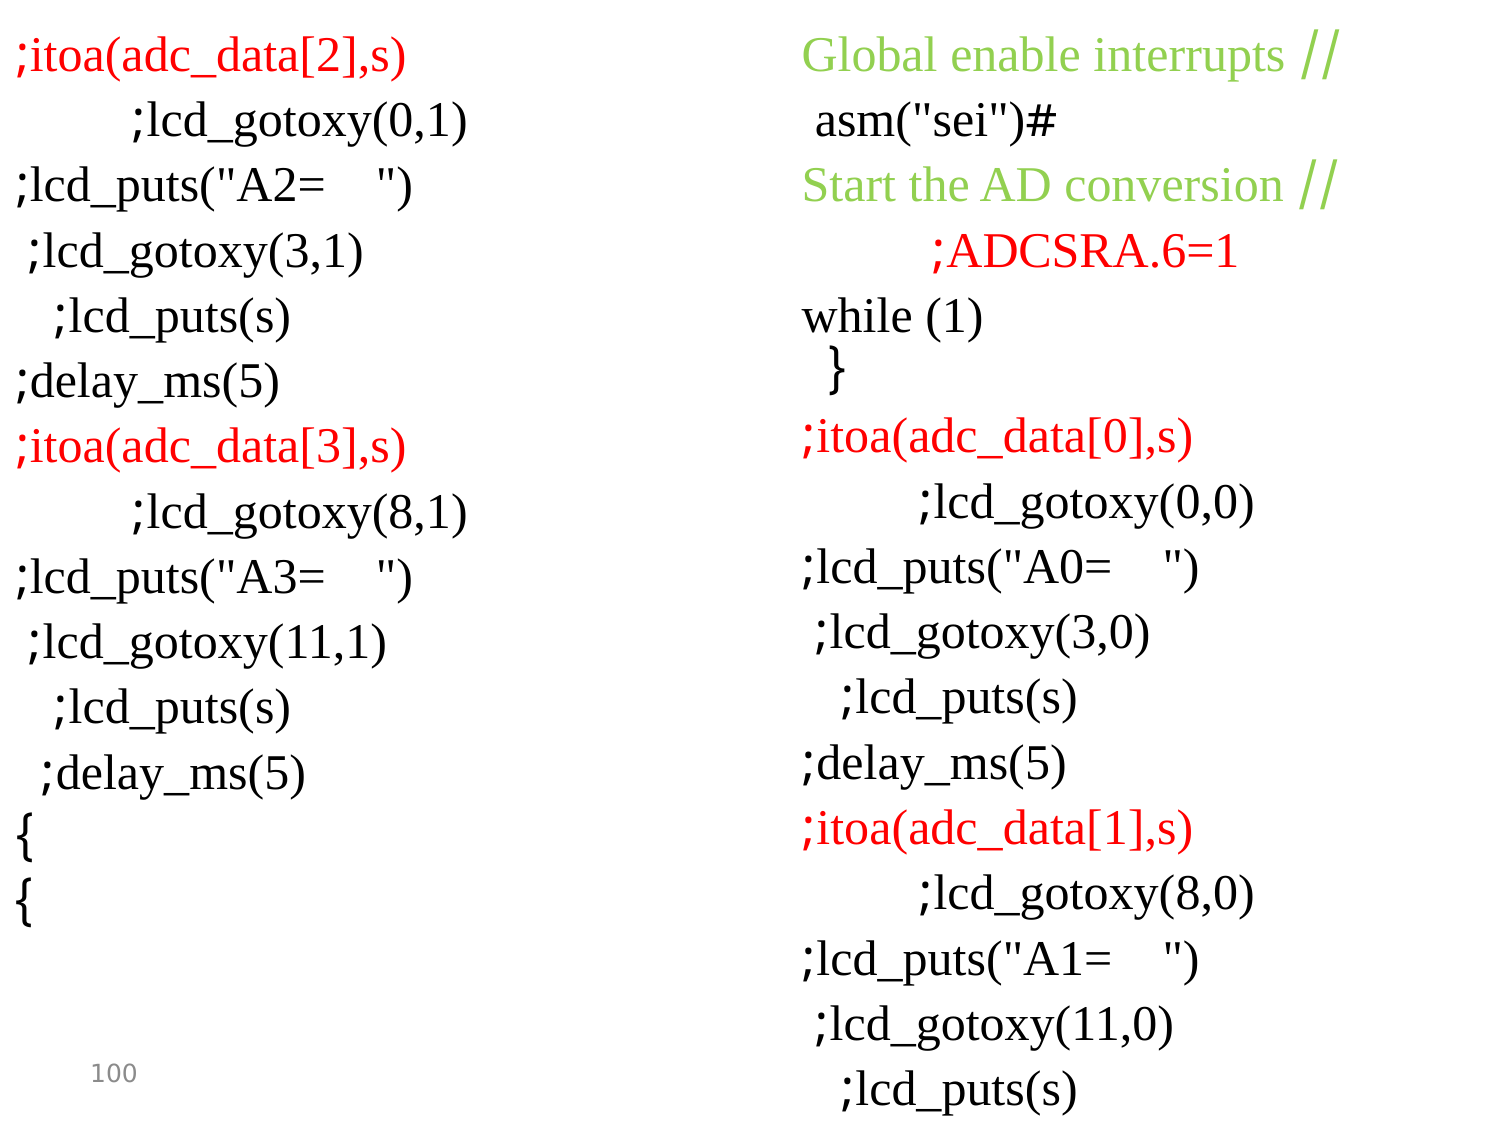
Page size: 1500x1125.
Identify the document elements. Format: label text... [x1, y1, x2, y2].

table_header // Global enable interrupts #asm("sei") // Start the AD conversion ADCSRA.6=1; while (1) { itoa(adc_data[0],s); lcd_gotoxy(0,0); lcd_puts("A0= "); lcd_gotoxy(3,0); lcd_puts(s); delay_ms(5); itoa(adc_data[1],s); lcd_gotoxy(8,0); lcd_puts("A1= "); lcd_gotoxy(11,0); lcd_puts(s); delay_ms(5); [787, 19, 1500, 1125]
slide_number 100 [75, 1042, 425, 1103]
table_header itoa(adc_data[2],s); lcd_gotoxy(0,1); lcd_puts("A2= "); lcd_gotoxy(3,1); lcd_puts(s); delay_ms(5); itoa(adc_data[3],s); lcd_gotoxy(8,1); lcd_puts("A3= "); lcd_gotoxy(11,1); lcd_puts(s); delay_ms(5); } } [0, 19, 787, 1125]
